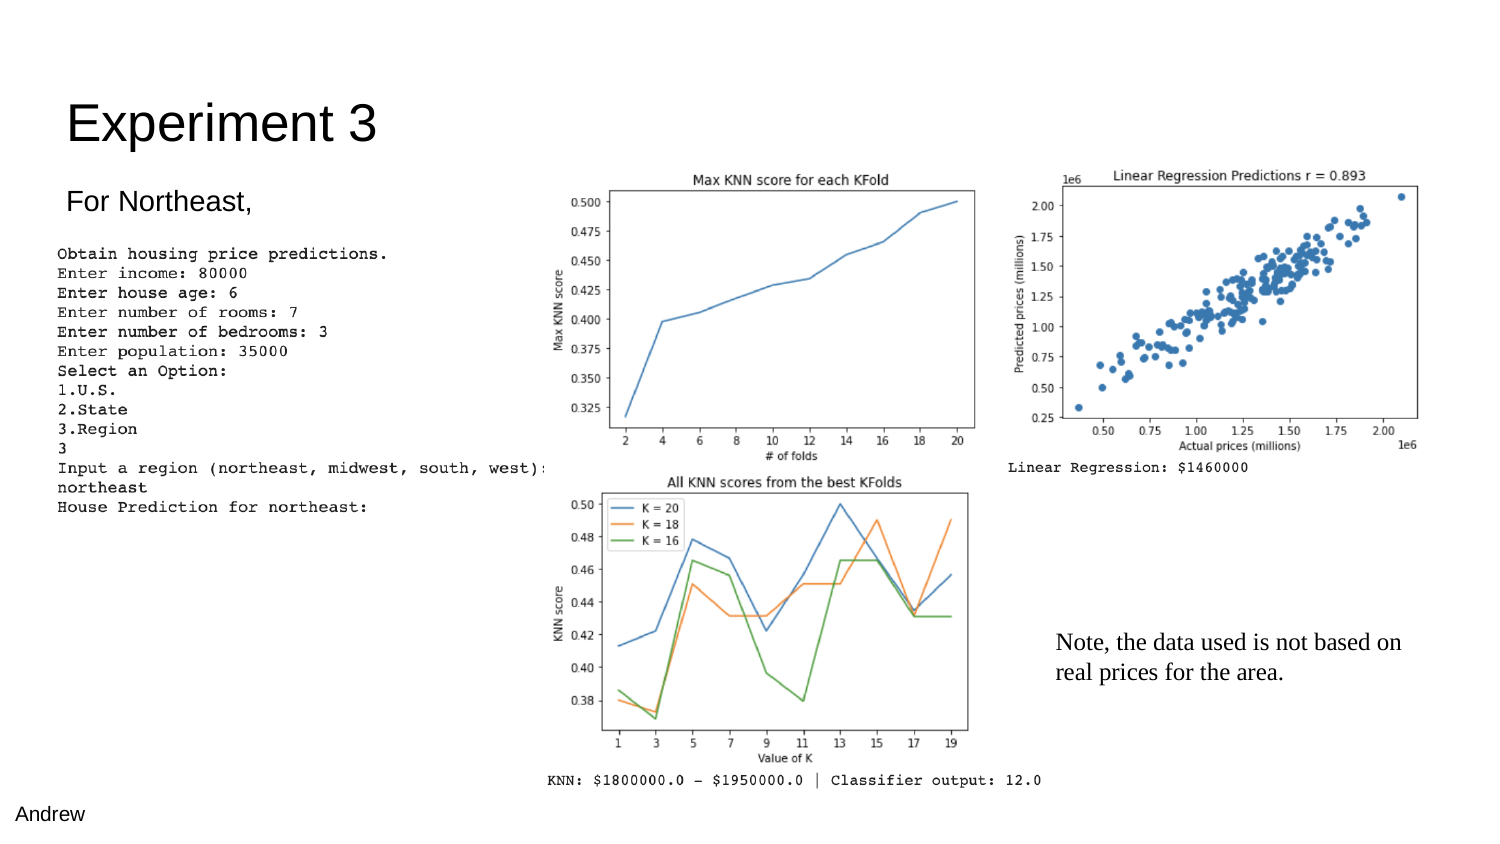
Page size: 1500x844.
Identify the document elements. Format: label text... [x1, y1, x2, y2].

text_box Note, the data used is not based on real prices for the area. [1052, 610, 1460, 701]
picture [50, 166, 1436, 794]
title Experiment 3 [51, 72, 1449, 167]
text_box For Northeast, [51, 166, 508, 232]
text_box Andrew [0, 788, 140, 839]
